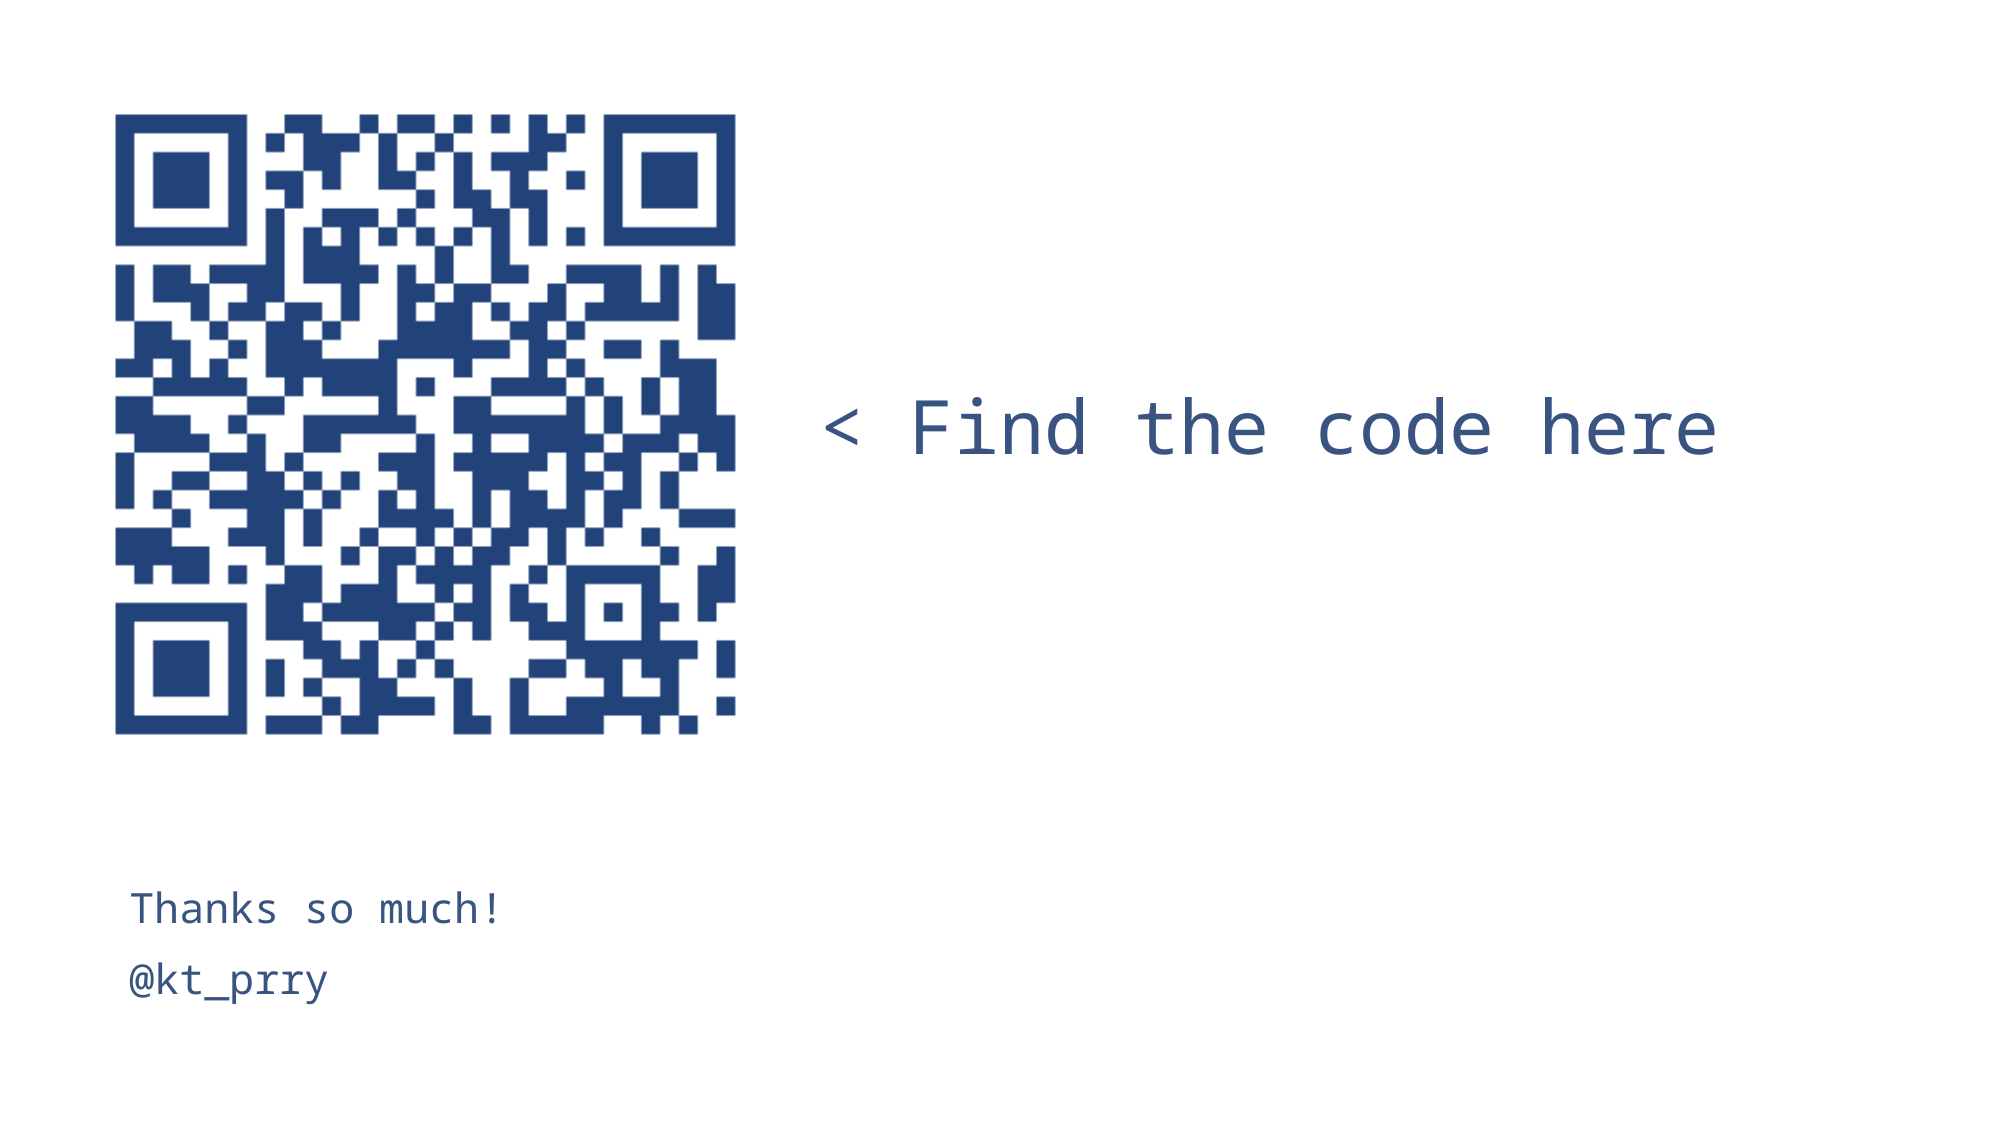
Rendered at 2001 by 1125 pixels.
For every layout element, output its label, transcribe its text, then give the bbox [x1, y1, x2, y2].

text_box < Find the code here [804, 375, 1759, 477]
picture [114, 113, 740, 739]
text_box Thanks so much! @kt_prry [114, 874, 1115, 1010]
